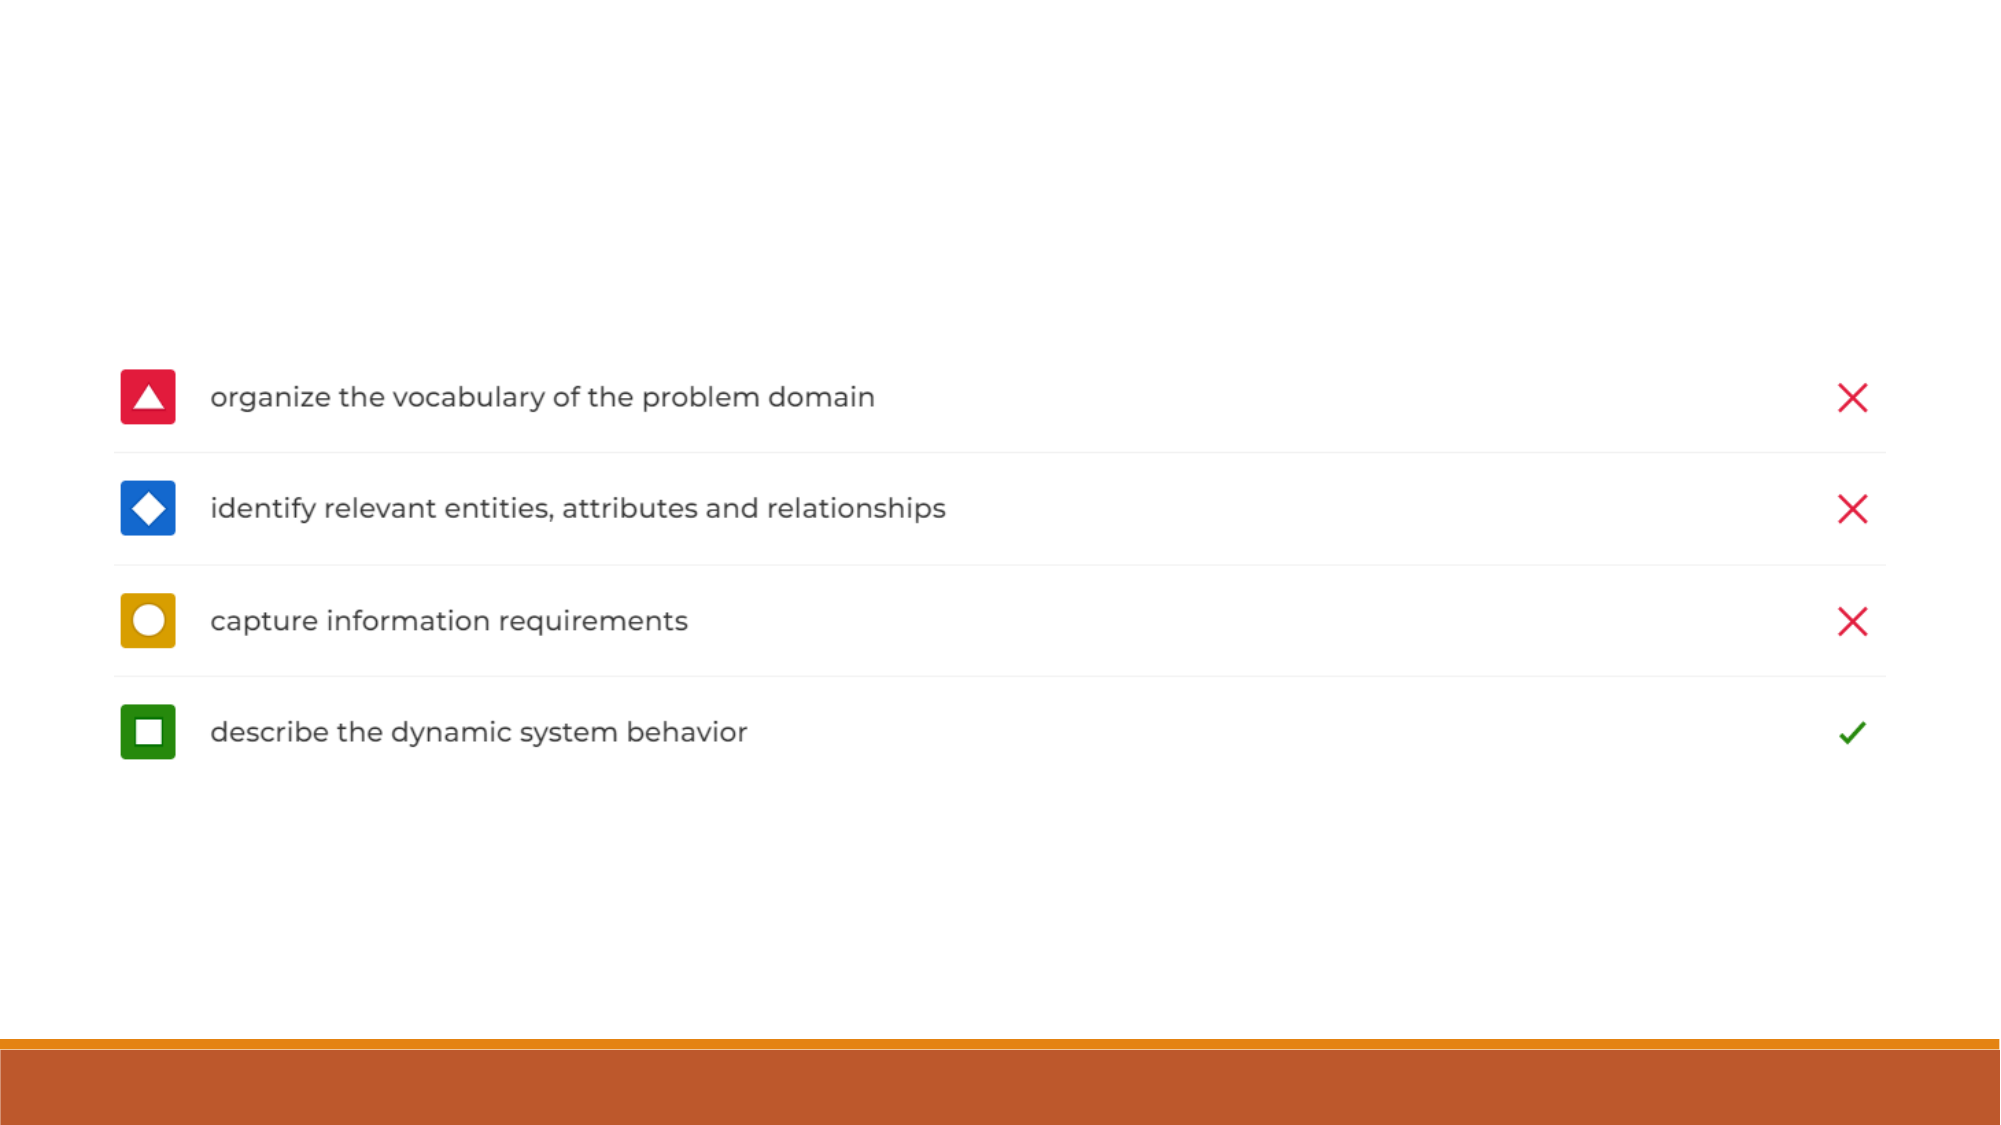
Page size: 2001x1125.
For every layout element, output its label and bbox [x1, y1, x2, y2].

picture [113, 348, 1887, 777]
